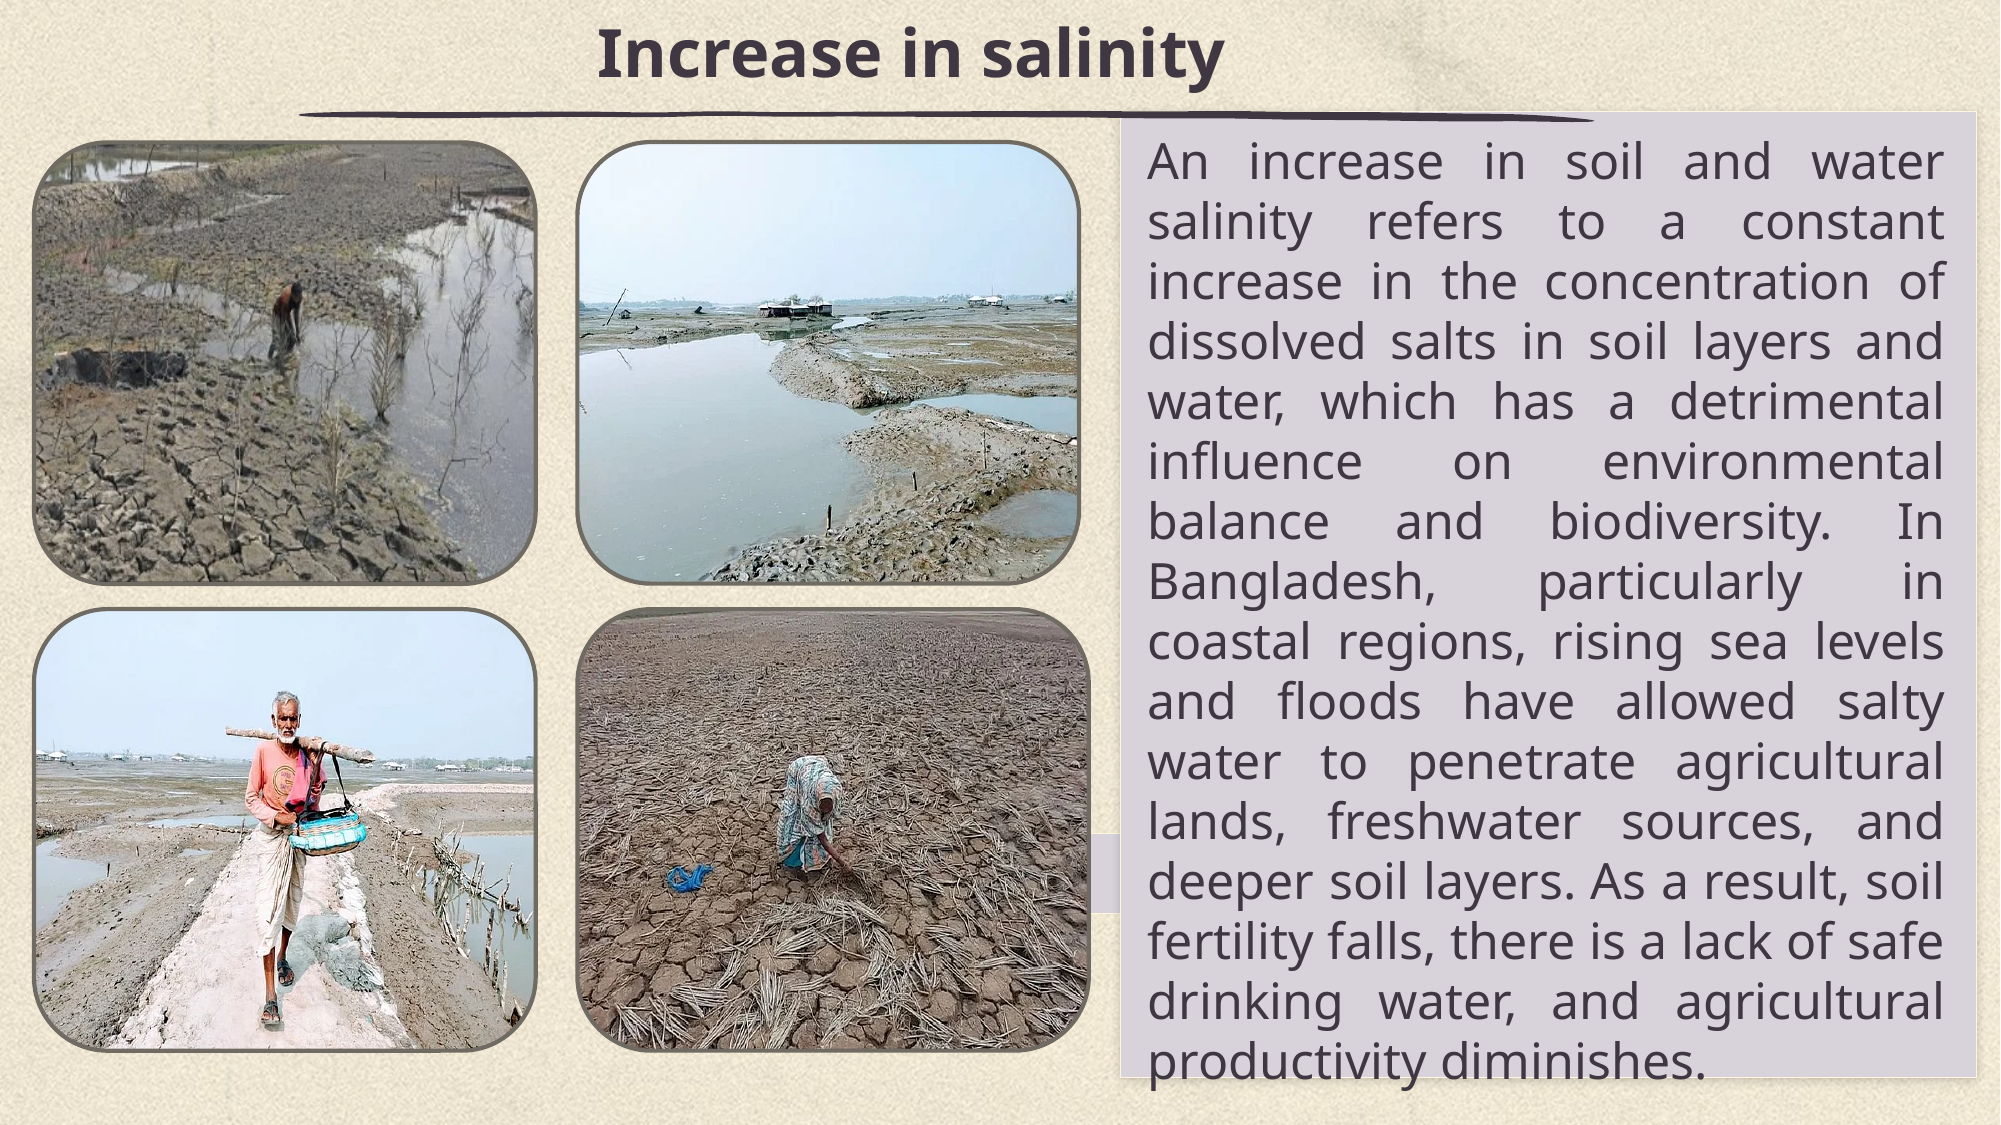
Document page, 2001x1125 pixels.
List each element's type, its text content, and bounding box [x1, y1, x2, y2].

title Increase in salinity [577, 0, 1395, 112]
text_box [31, 140, 538, 587]
text_box [298, 111, 1022, 119]
text_box [575, 139, 1018, 586]
text_box [575, 607, 1018, 1053]
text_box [1023, 111, 1977, 1079]
text_box [31, 606, 538, 1053]
picture [0, 0, 2001, 1125]
